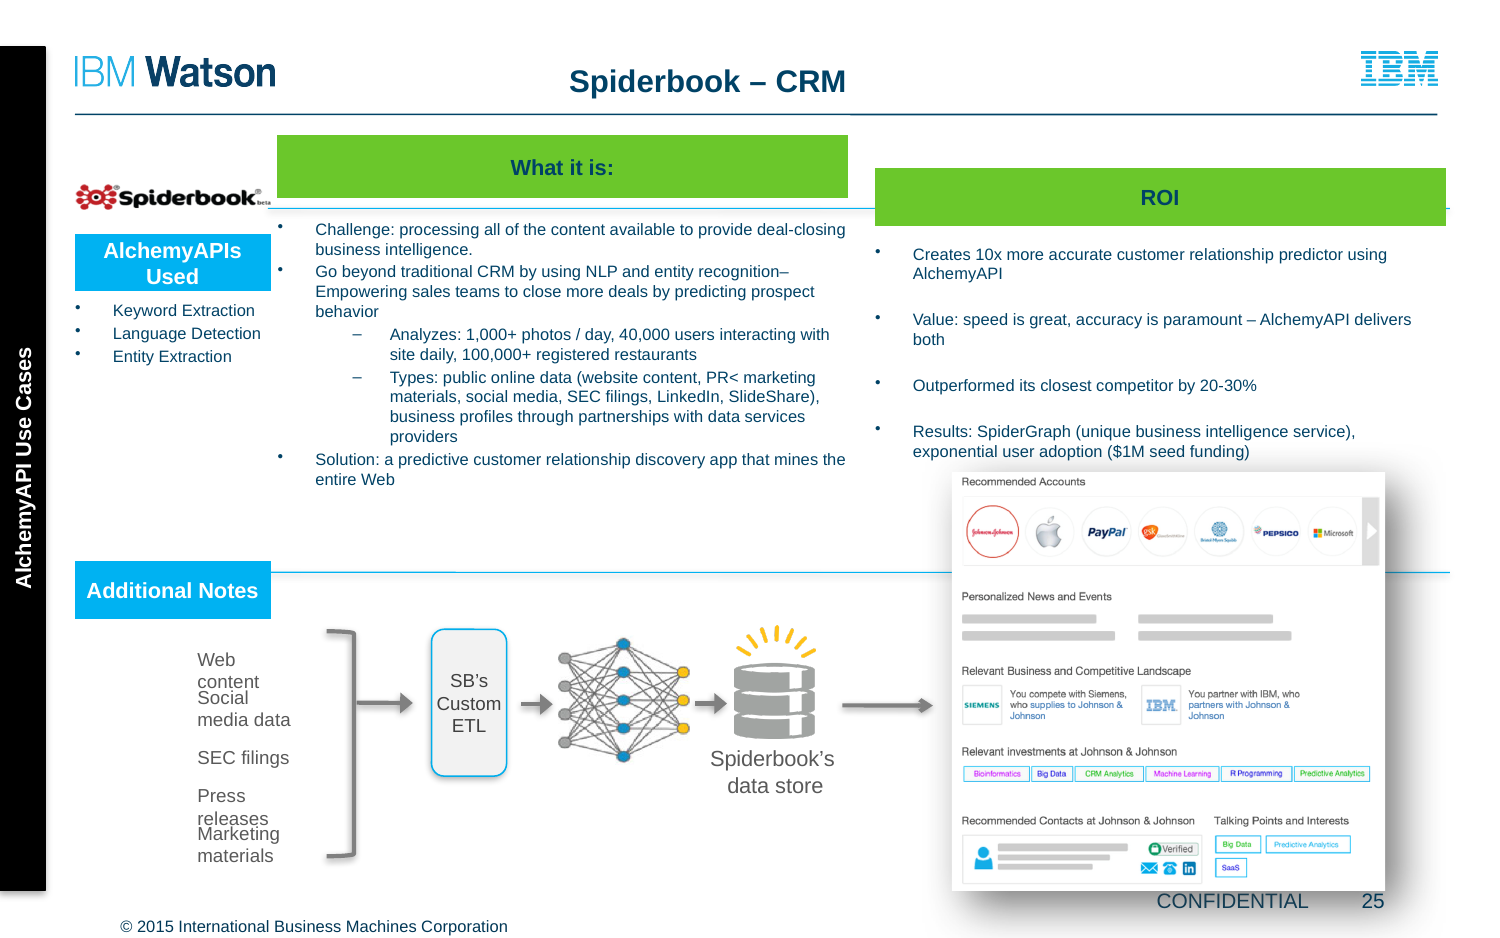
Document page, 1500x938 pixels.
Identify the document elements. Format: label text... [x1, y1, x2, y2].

list AlchemyAPIs Used [75, 234, 271, 291]
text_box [182, 472, 1386, 938]
slide_number 25 [1390, 881, 1400, 919]
picture [74, 184, 271, 210]
list Additional Notes [75, 561, 177, 619]
footer © 2015 International Business Machines Corporation [56, 906, 177, 938]
title Spiderbook – CRM [300, 52, 1125, 108]
picture [1361, 51, 1438, 86]
text_box AlchemyAPI Use Cases [0, 46, 46, 891]
list ROI [875, 168, 1446, 226]
list Keyword Extraction Language Detection Entity Extraction [75, 300, 271, 535]
list Creates 10x more accurate customer relationship predictor using AlchemyAPI Value: speed is great, accuracy is paramount – AlchemyAPI delivers both Outperformed its closest competitor by 20-30% Results: SpiderGraph (unique business intelligence service), exponential user adoption ($1M seed funding) [875, 243, 1446, 545]
list What it is: [277, 135, 848, 198]
list Challenge: processing all of the content available to provide deal-closing business intelligence. Go beyond traditional CRM by using NLP and entity recognition– Empowering sales teams to close more deals by predicting prospect behavior Analyzes: 1,000+ photos / day, 40,000 users interacting with site daily, 100,000+ registered restaurants Types: public online data (website content, PR< marketing materials, social media, SEC filings, LinkedIn, SlideShare), business profiles through partnerships with data services providers Solution: a predictive customer relationship discovery app that mines the entire Web [277, 218, 848, 471]
picture [75, 56, 275, 87]
